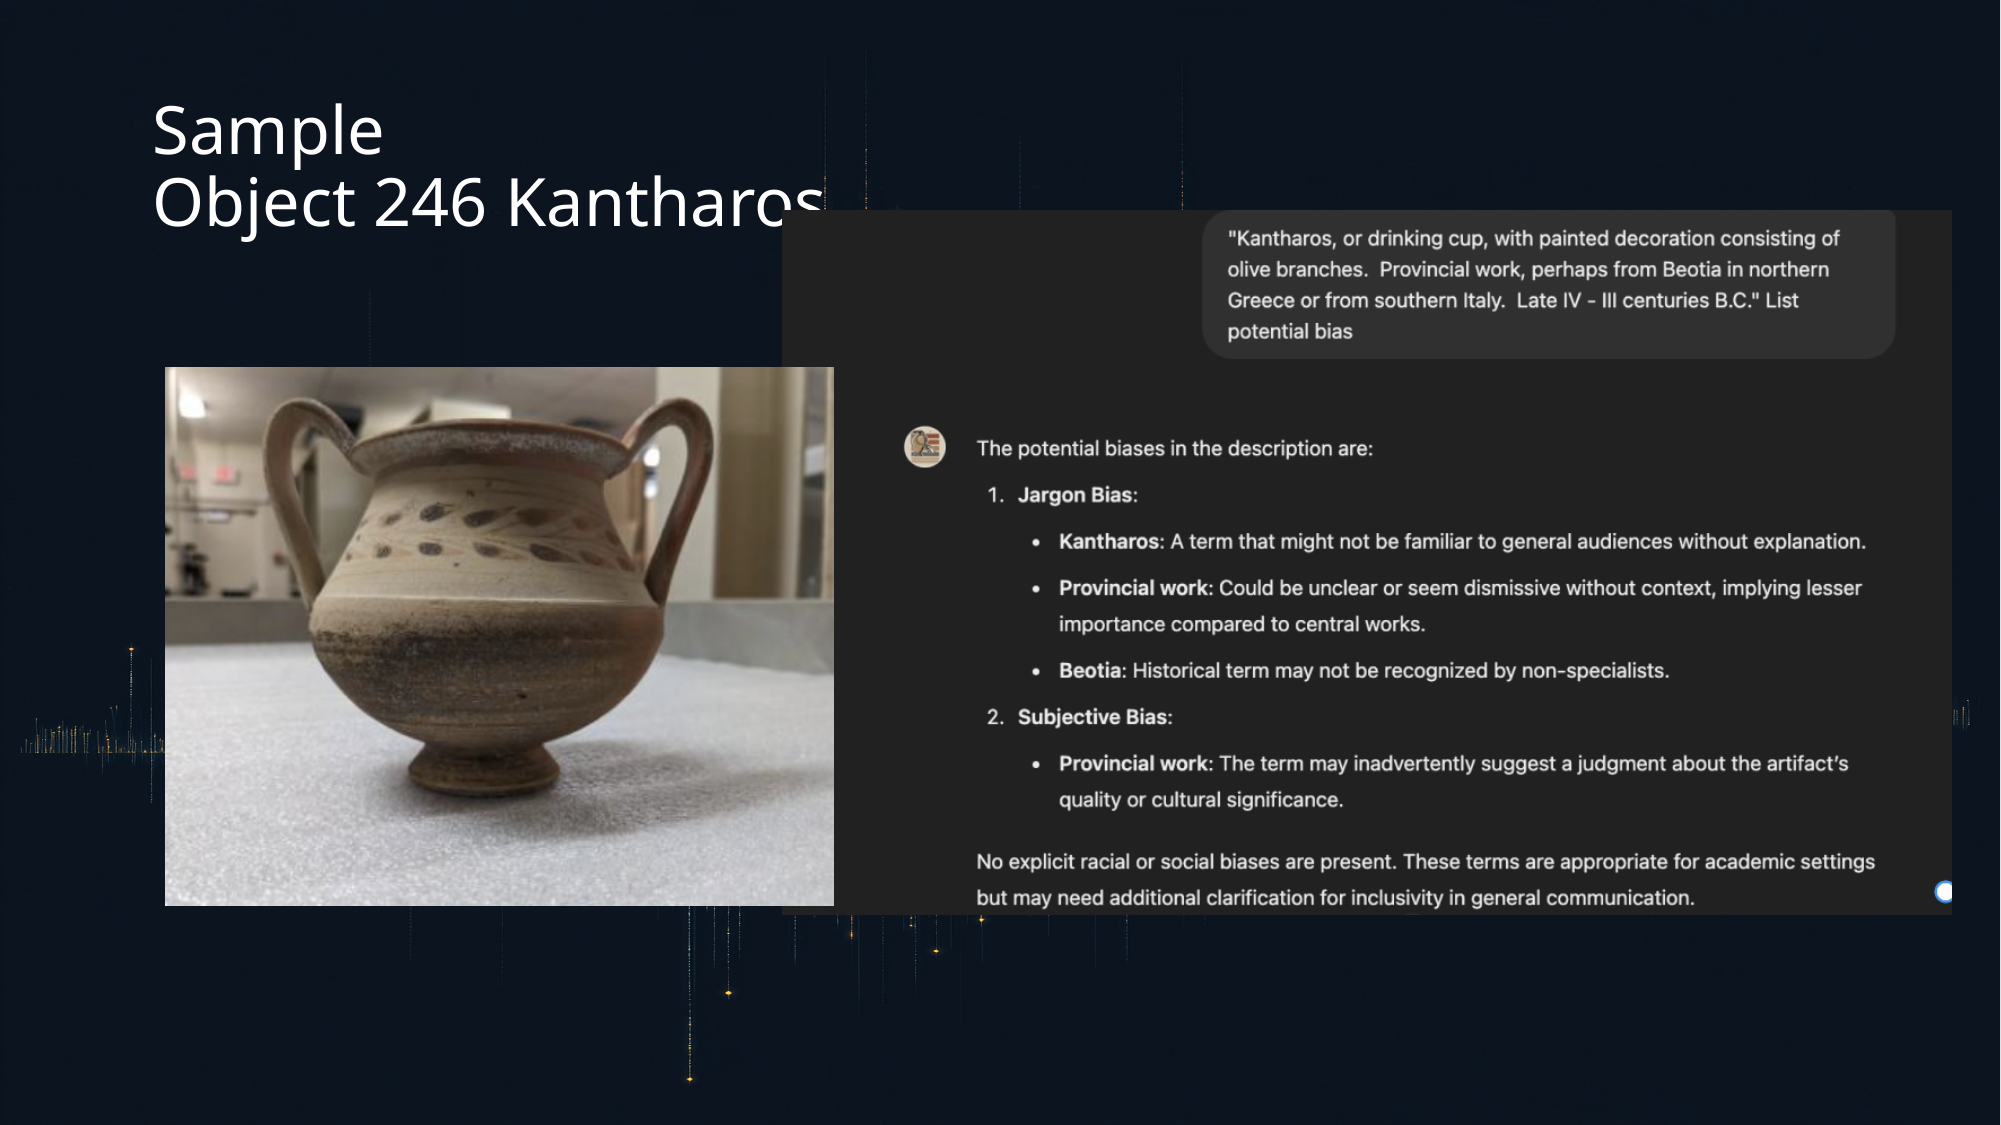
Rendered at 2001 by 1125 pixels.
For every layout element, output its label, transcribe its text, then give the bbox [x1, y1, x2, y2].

title Sample Object 246 Kantharos [137, 59, 1863, 278]
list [781, 210, 1953, 916]
picture [0, 0, 2001, 1125]
